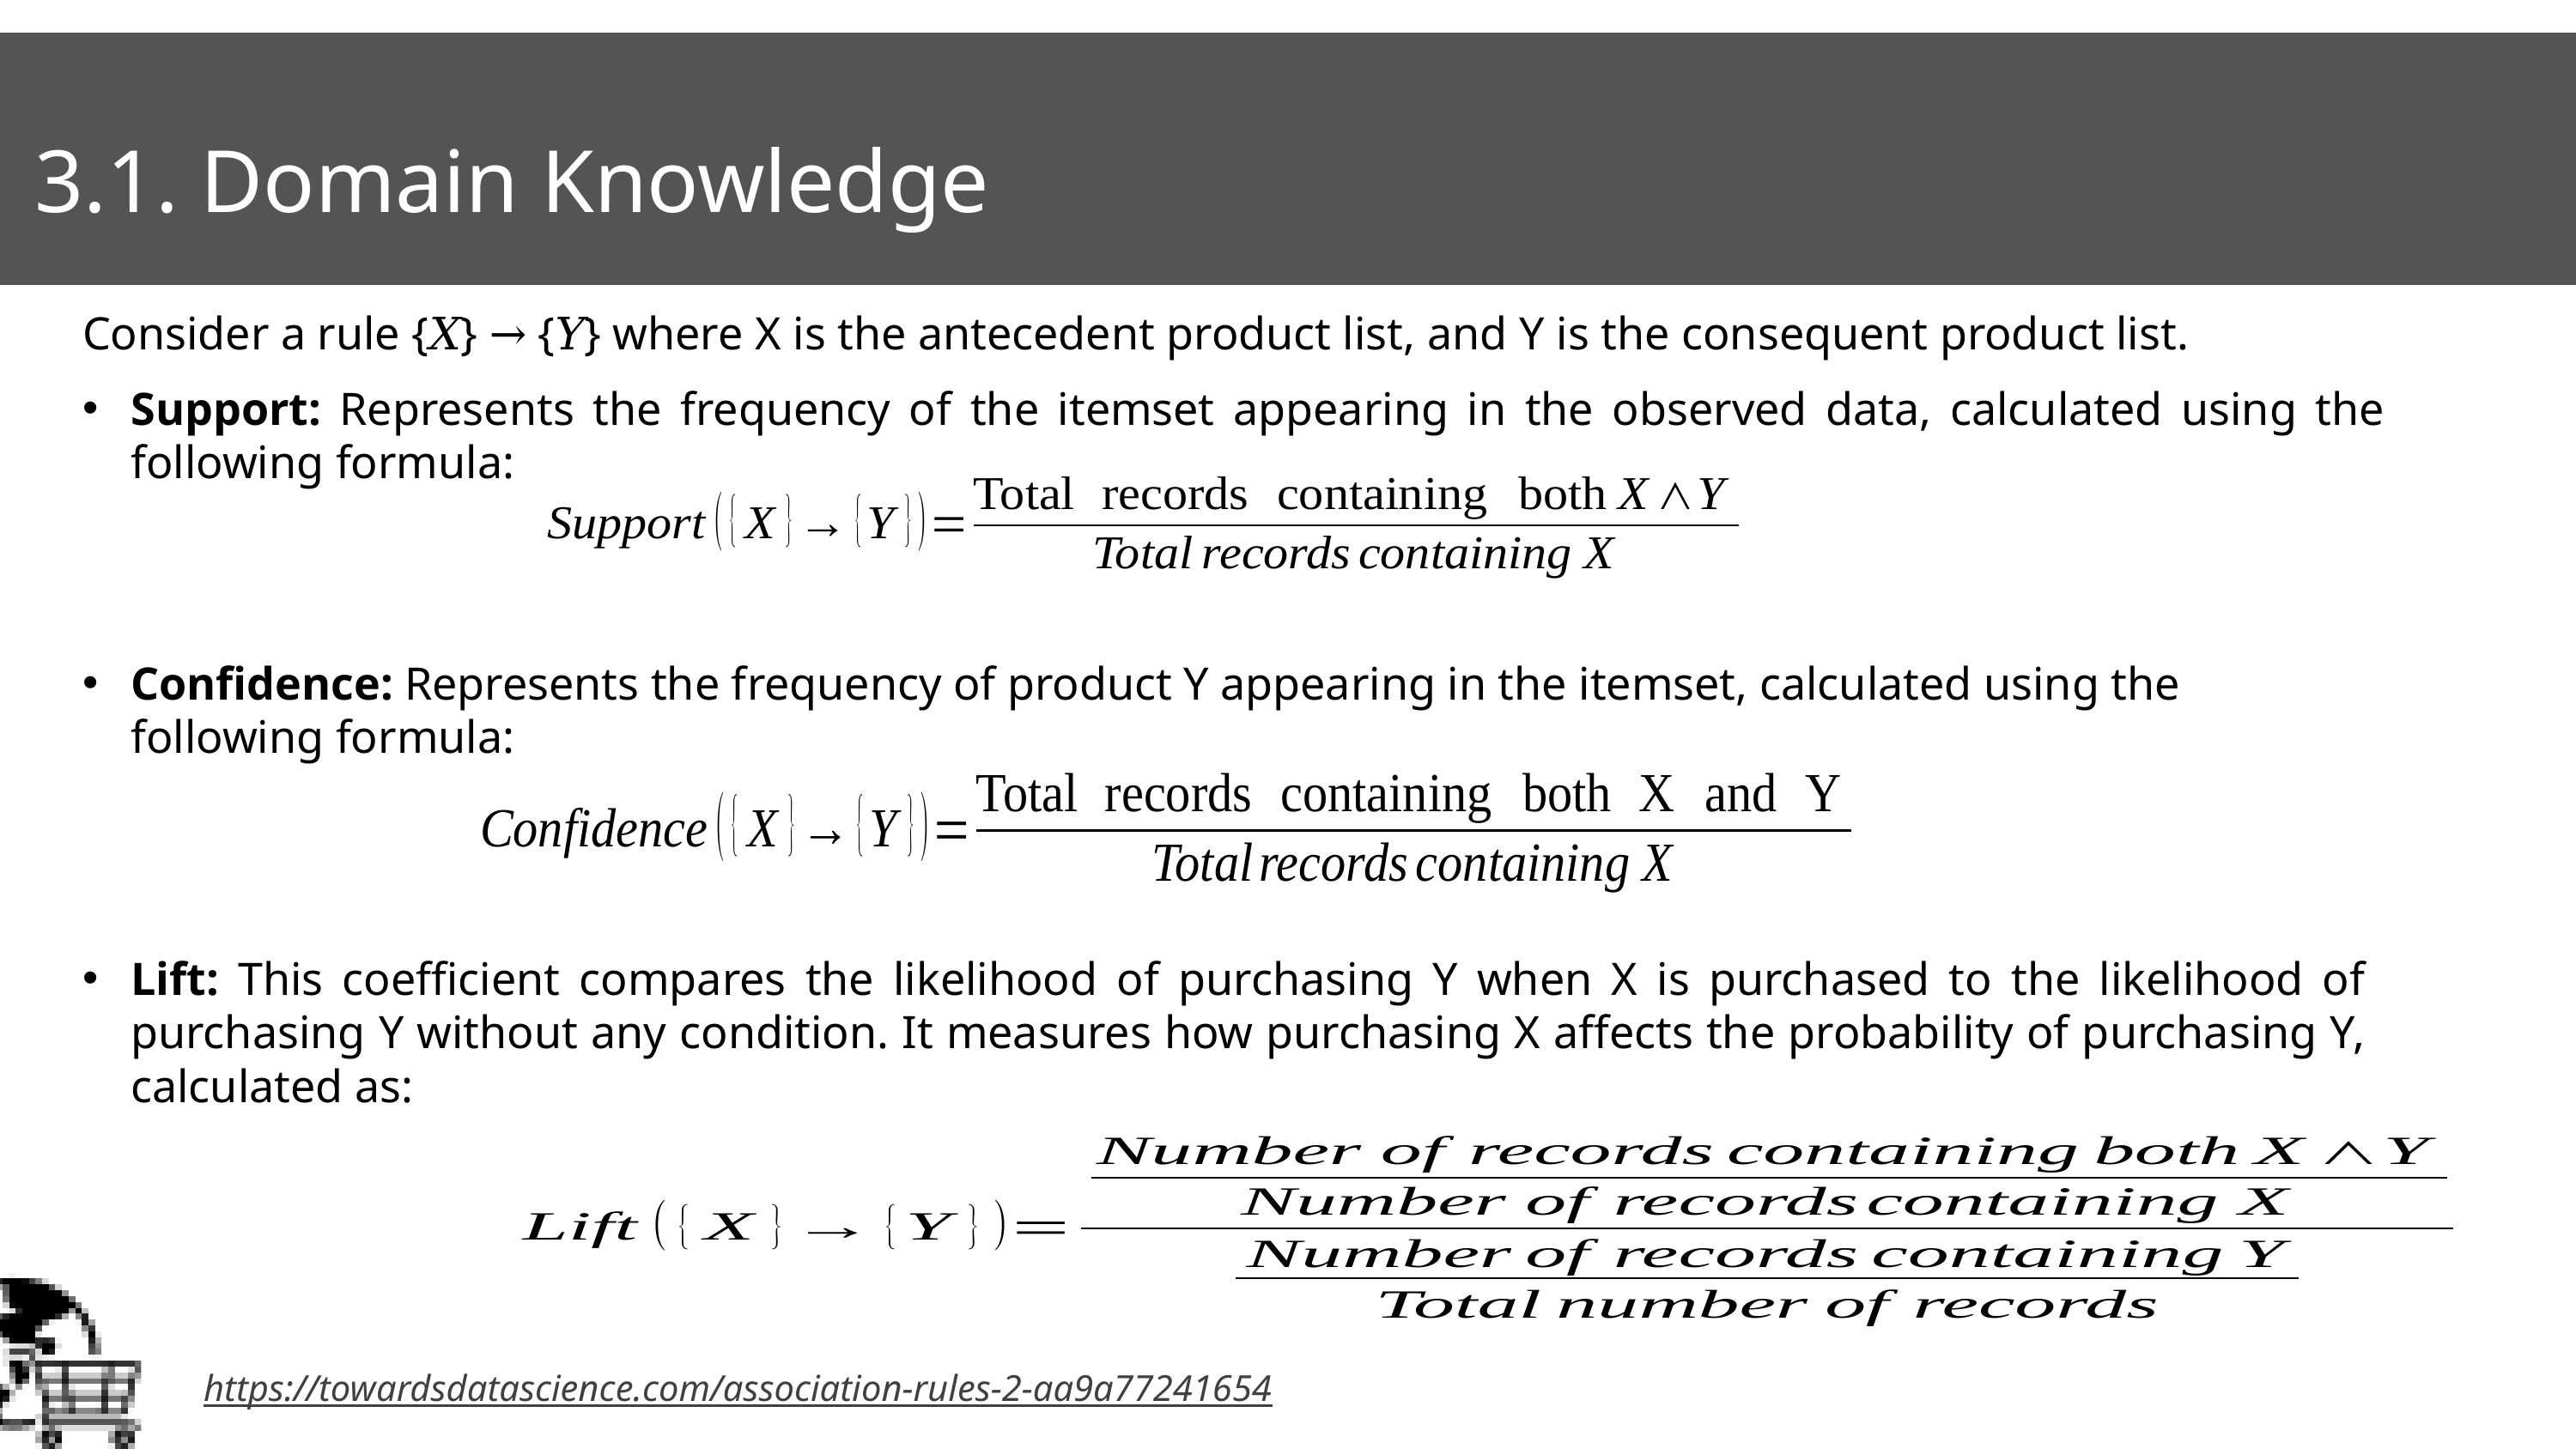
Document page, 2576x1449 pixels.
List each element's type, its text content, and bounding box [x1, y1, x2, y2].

text_box https://towardsdatascience.com/association-rules-2-aa9a77241654 [191, 1353, 1318, 1449]
text_box [0, 1273, 142, 1449]
text_box Lift: This coefficient compares the likelihood of purchasing Y when X is purchased to the likelihood of purchasing Y without any condition. It measures how purchasing X affects the probability of purchasing Y, calculated as: [70, 943, 2380, 1118]
text_box Consider a rule {𝑋} → {𝑌} where X is the antecedent product list, and Y is the consequent product list. Support: Represents the frequency of the itemset appearing in the observed data, calculated using the following formula: [70, 299, 2399, 494]
text_box Confidence: Represents the frequency of product Y appearing in the itemset, calculated using the following formula: [70, 648, 2374, 769]
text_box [0, 0, 2576, 285]
